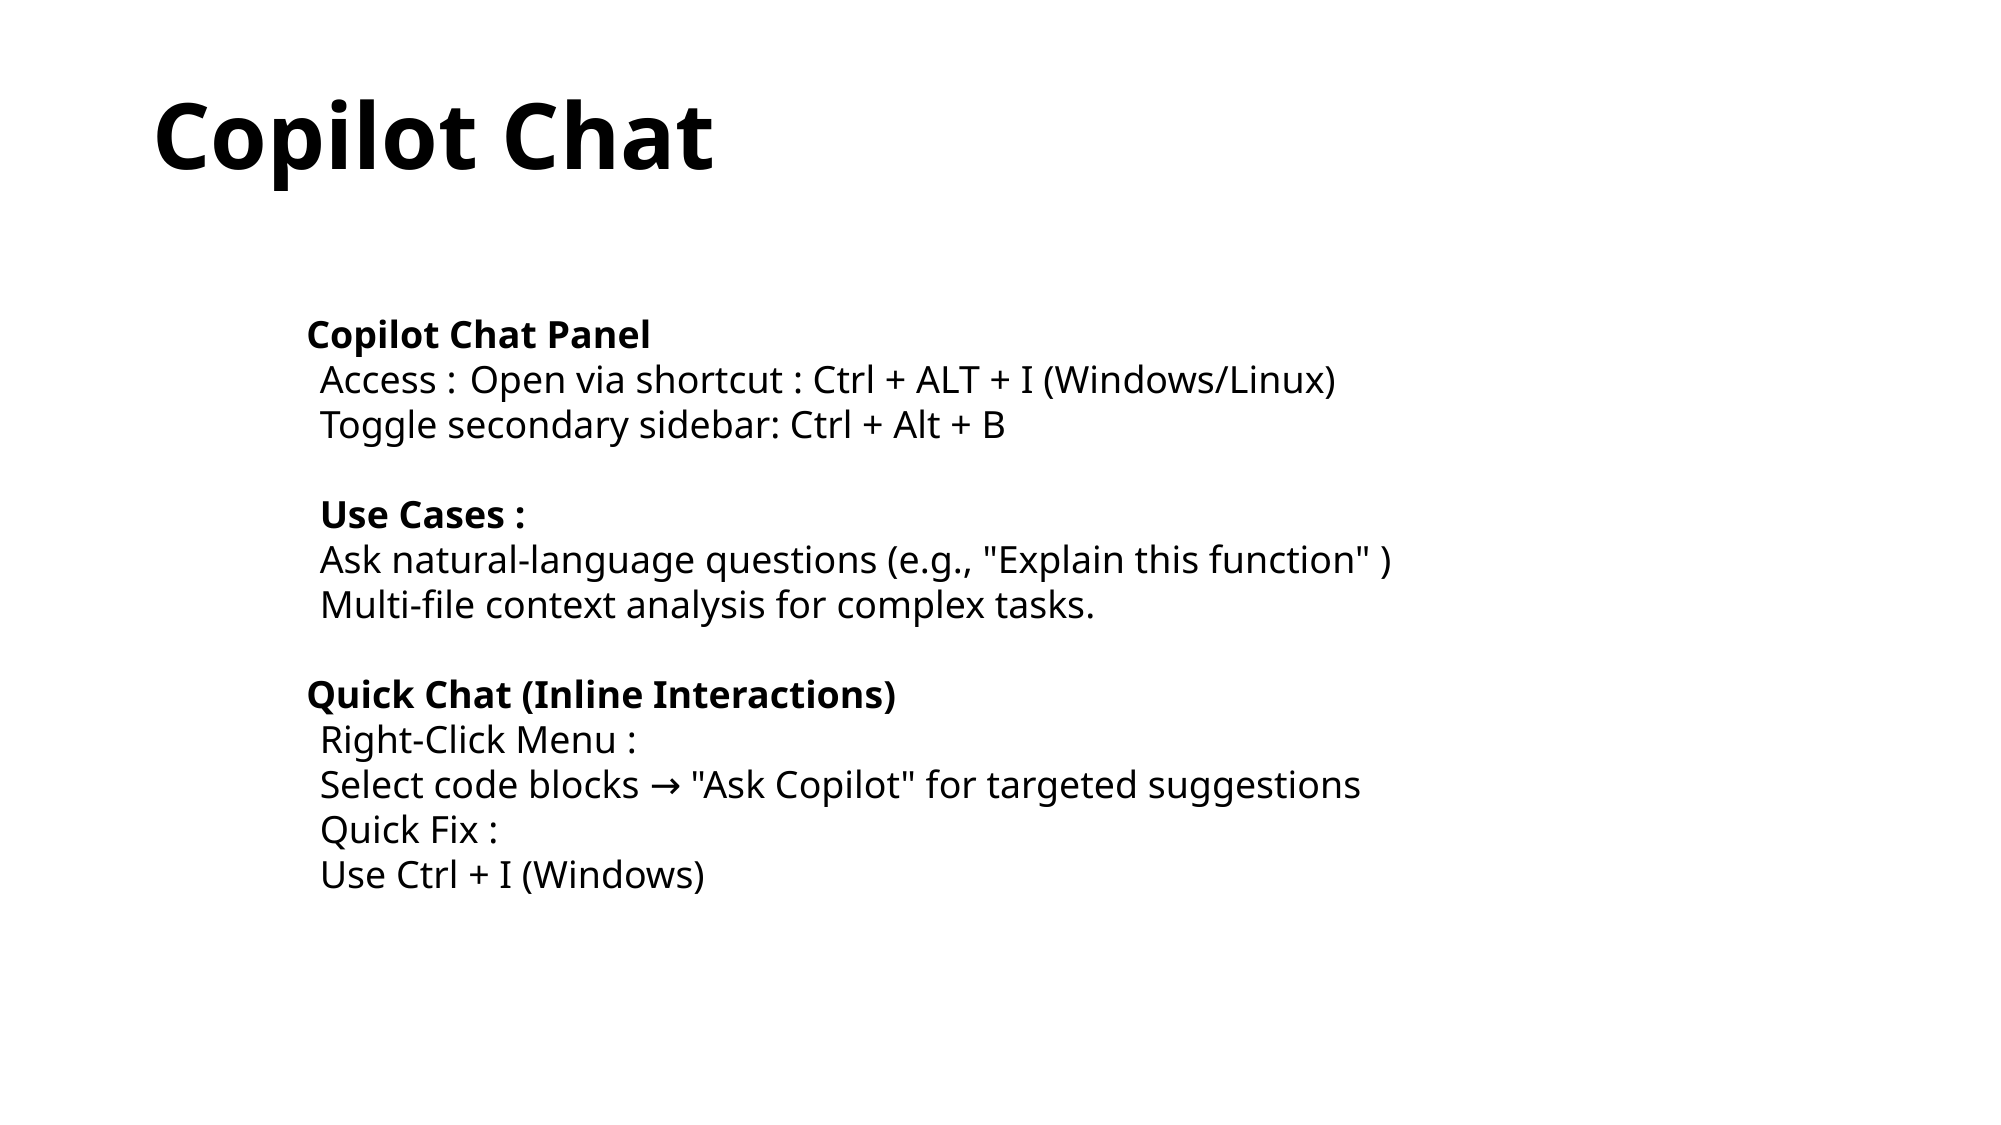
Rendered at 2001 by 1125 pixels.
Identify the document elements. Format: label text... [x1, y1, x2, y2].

text_box Copilot Chat Panel Access : Open via shortcut : Ctrl + ALT + I (Windows/Linux) Toggle secondary sidebar: Ctrl + Alt + B Use Cases : Ask natural-language questions (e.g., "Explain this function" ) Multi-file context analysis for complex tasks. Quick Chat (Inline Interactions) Right-Click Menu : Select code blocks → "Ask Copilot" for targeted suggestions Quick Fix : Use Ctrl + I (Windows) [154, 303, 1417, 994]
title Copilot Chat [137, 59, 1863, 220]
